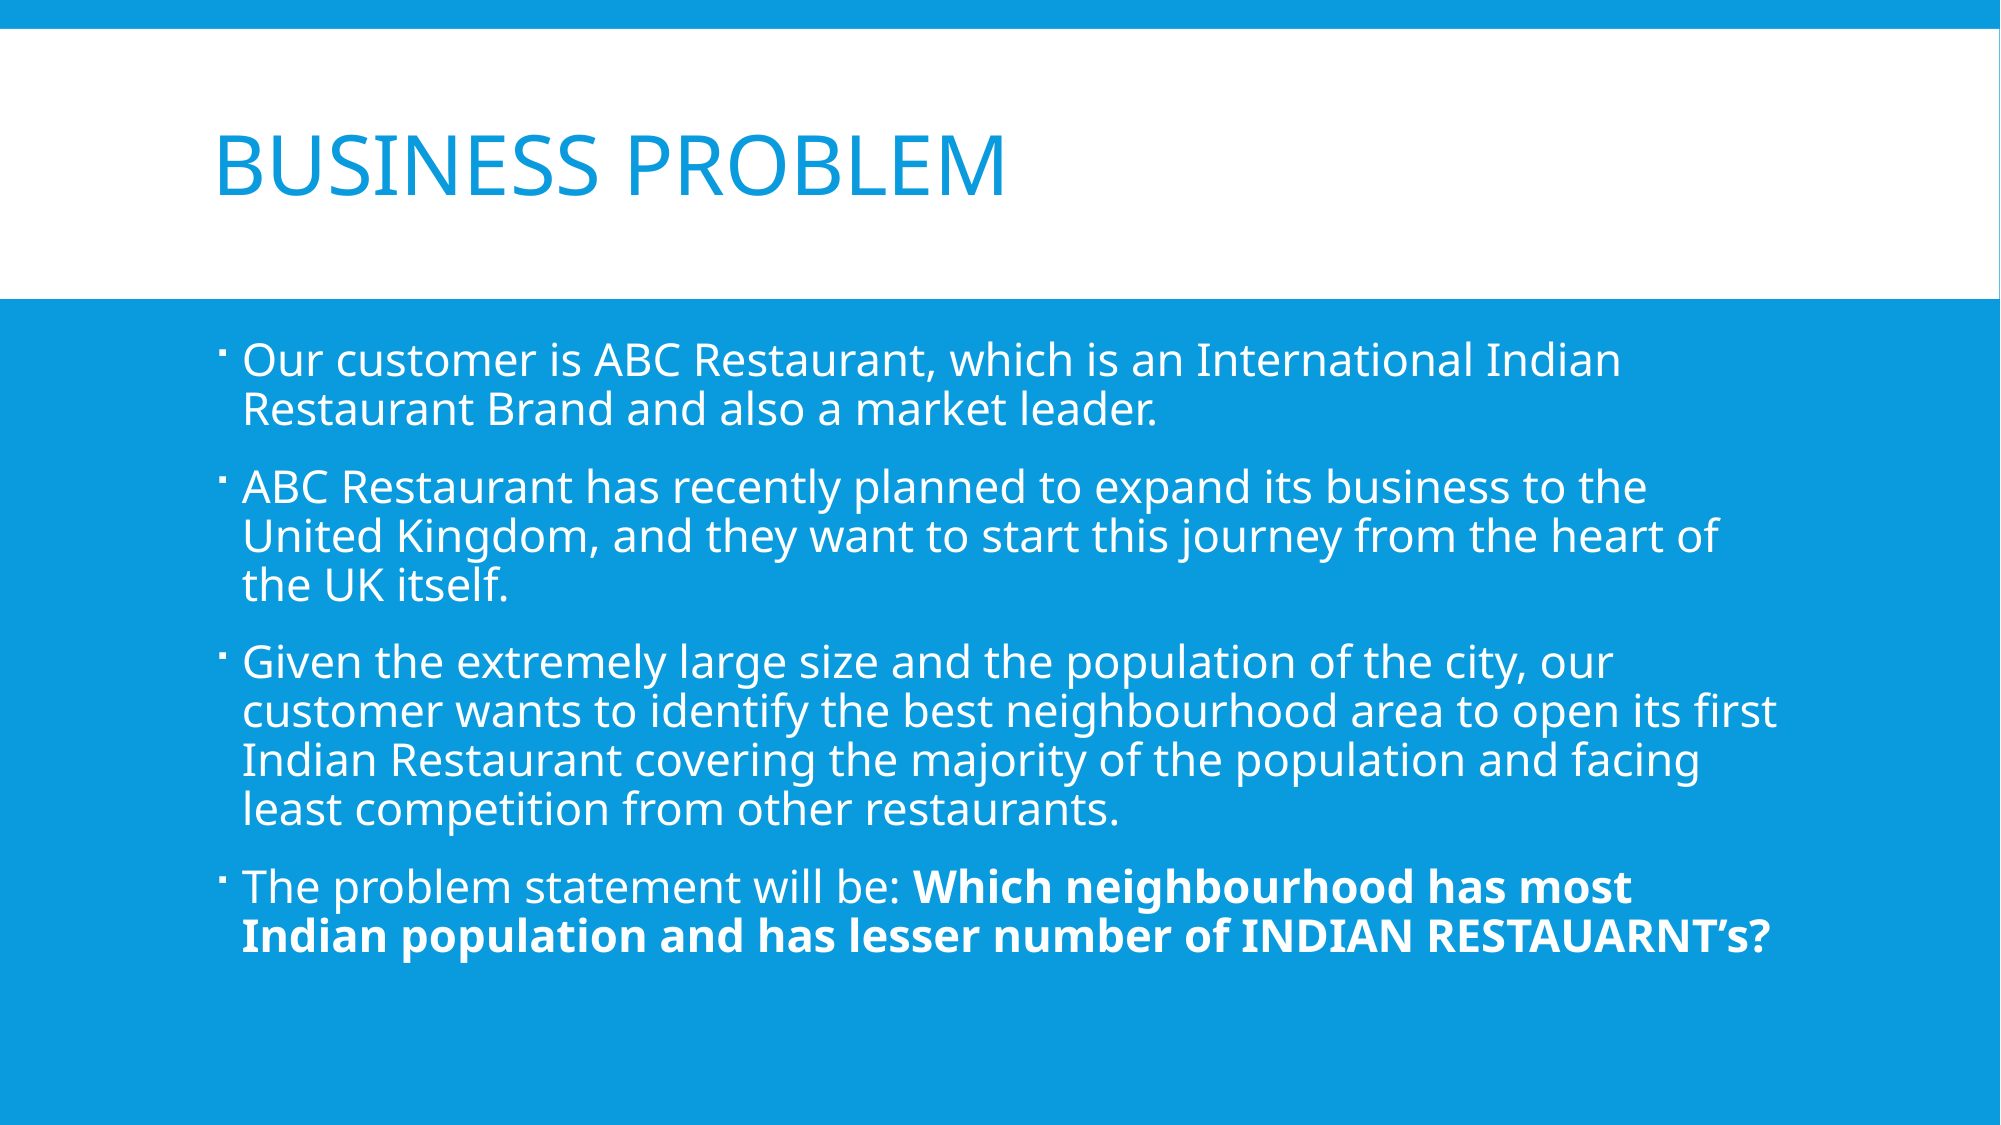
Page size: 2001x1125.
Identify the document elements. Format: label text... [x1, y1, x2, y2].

title Business Problem [197, 46, 1803, 295]
list Our customer is ABC Restaurant, which is an International Indian Restaurant Brand and also a market leader. ABC Restaurant has recently planned to expand its business to the United Kingdom, and they want to start this journey from the heart of the UK itself. Given the extremely large size and the population of the city, our customer wants to identify the best neighbourhood area to open its first Indian Restaurant covering the majority of the population and facing least competition from other restaurants. The problem statement will be: Which neighbourhood has most Indian population and has lesser number of INDIAN RESTAUARNT’s? [197, 329, 1803, 1020]
